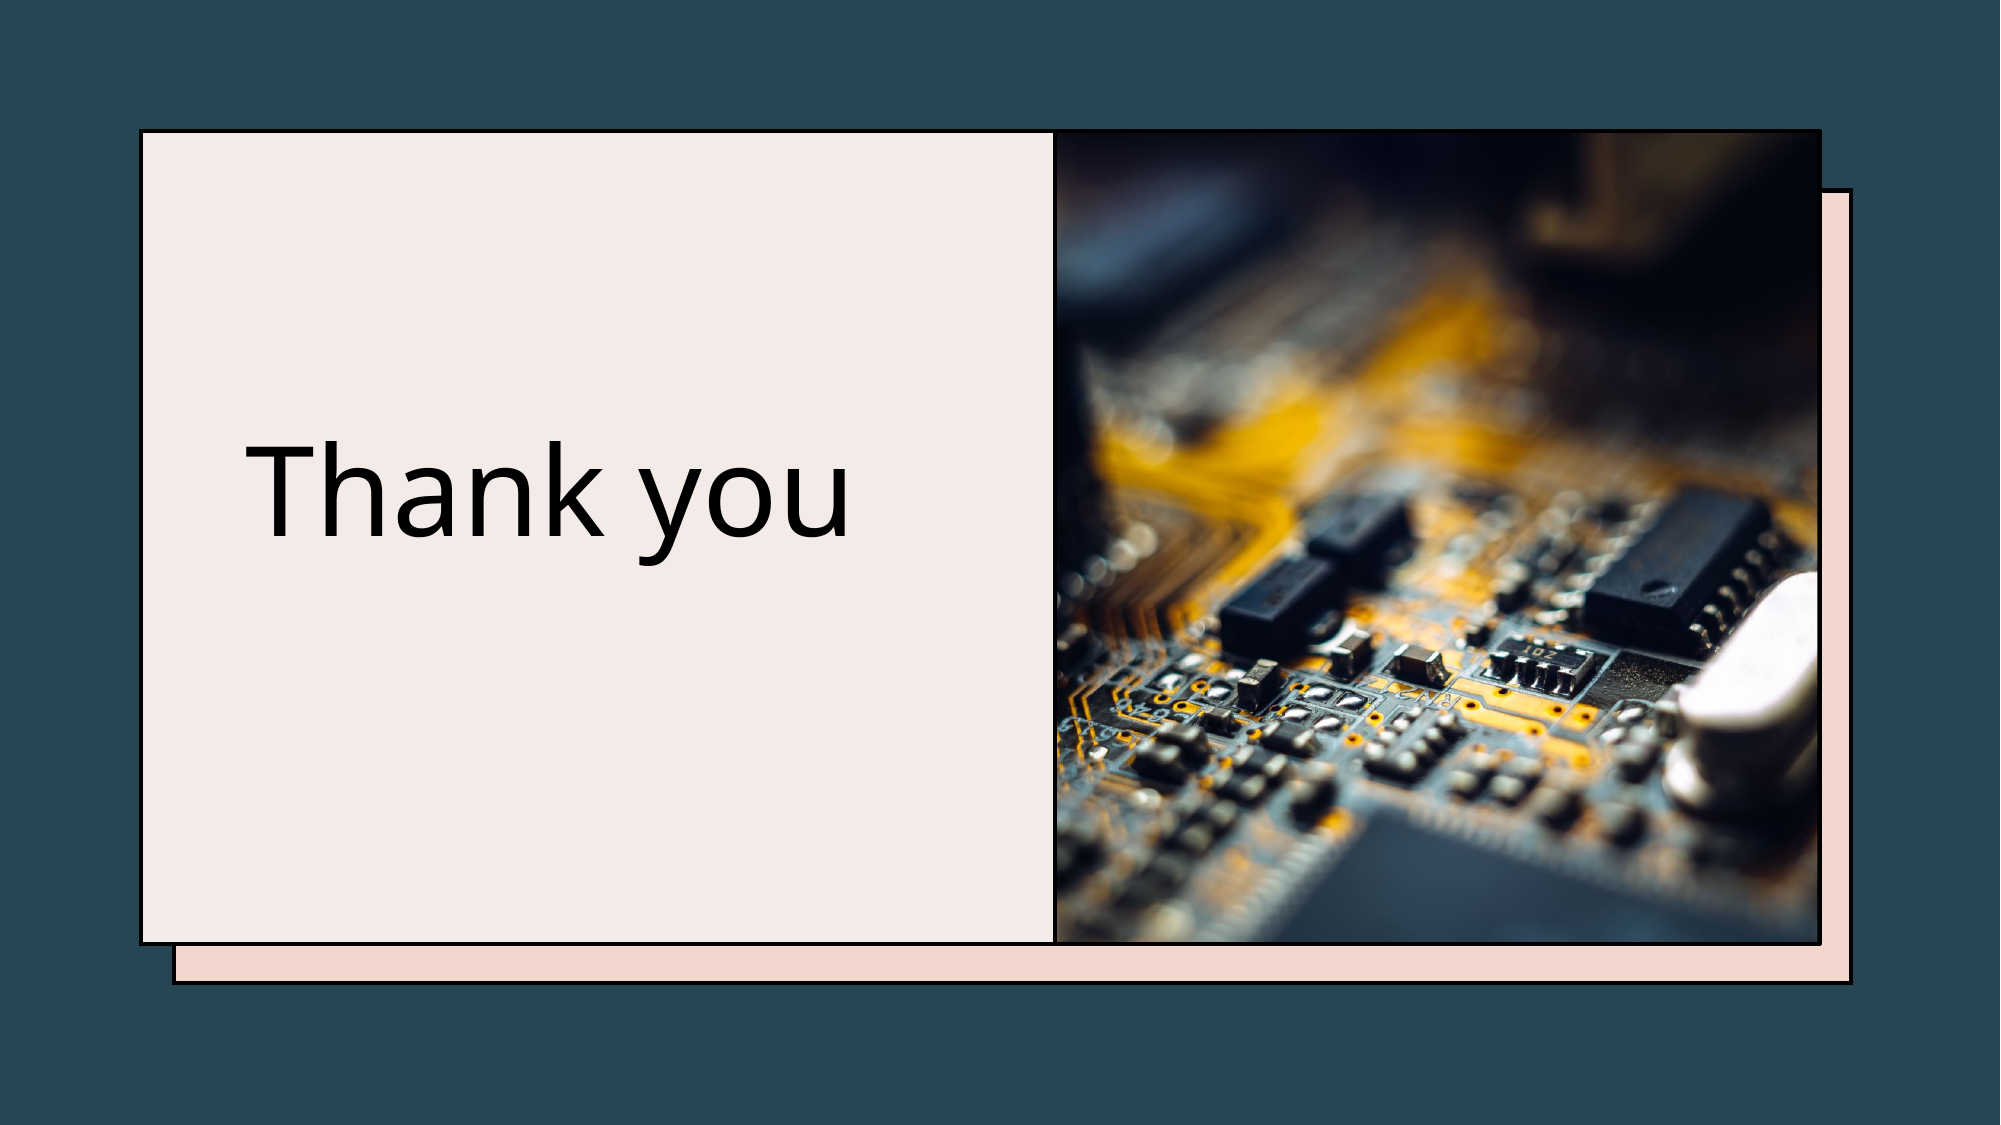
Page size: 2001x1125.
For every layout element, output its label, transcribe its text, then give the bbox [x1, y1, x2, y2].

picture [1056, 133, 1818, 942]
title Thank you [230, 356, 1031, 637]
